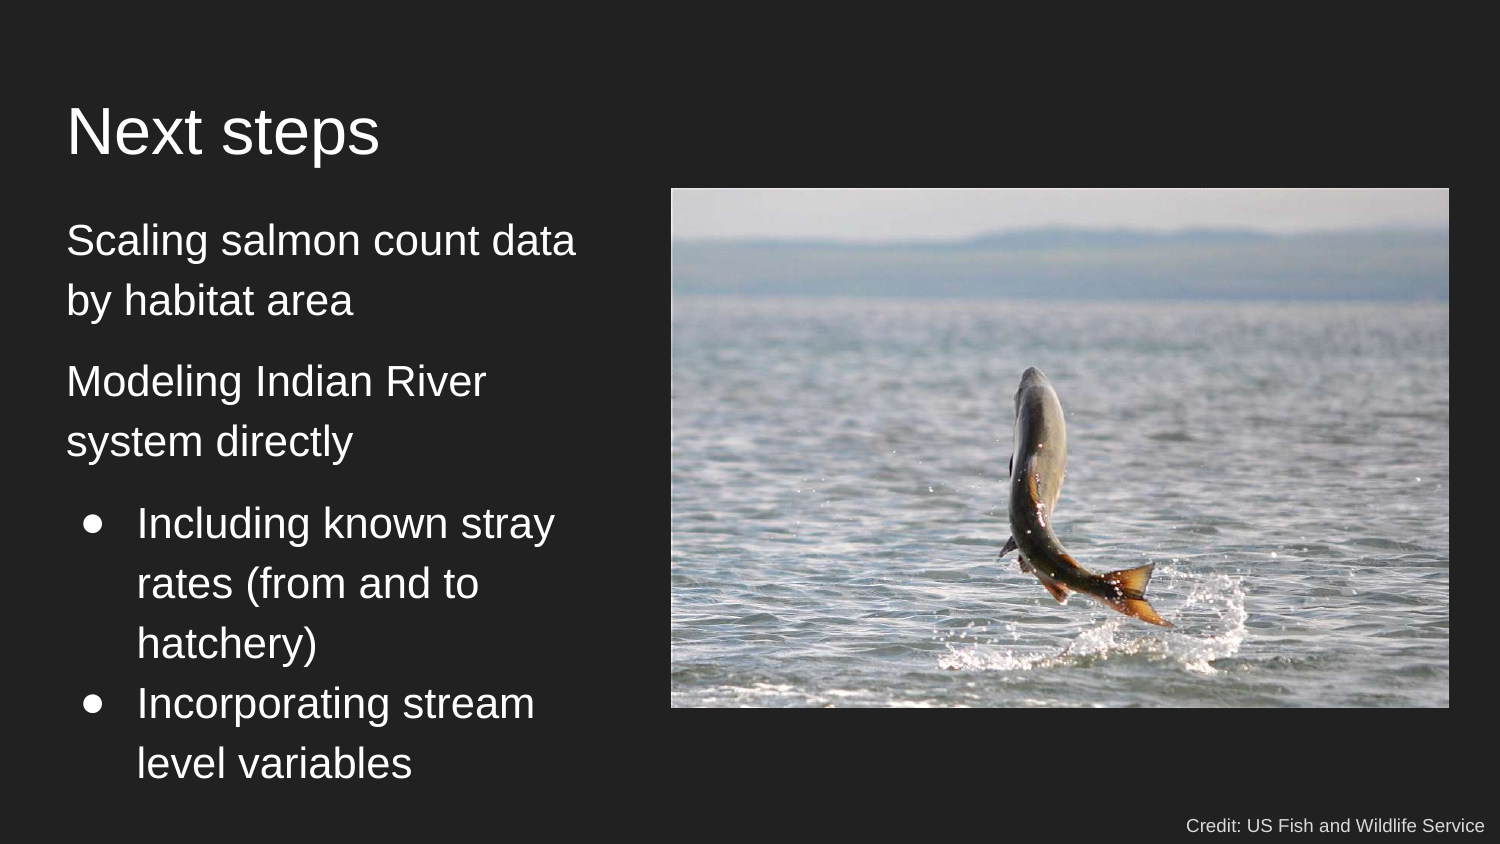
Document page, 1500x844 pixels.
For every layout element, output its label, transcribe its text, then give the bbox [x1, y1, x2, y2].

title Next steps [51, 72, 1449, 167]
picture [671, 188, 1450, 708]
list Scaling salmon count data by habitat area Modeling Indian River system directly Including known stray rates (from and to hatchery) Incorporating stream level variables [51, 189, 633, 810]
text_box Credit: US Fish and Wildlife Service [909, 805, 1500, 844]
